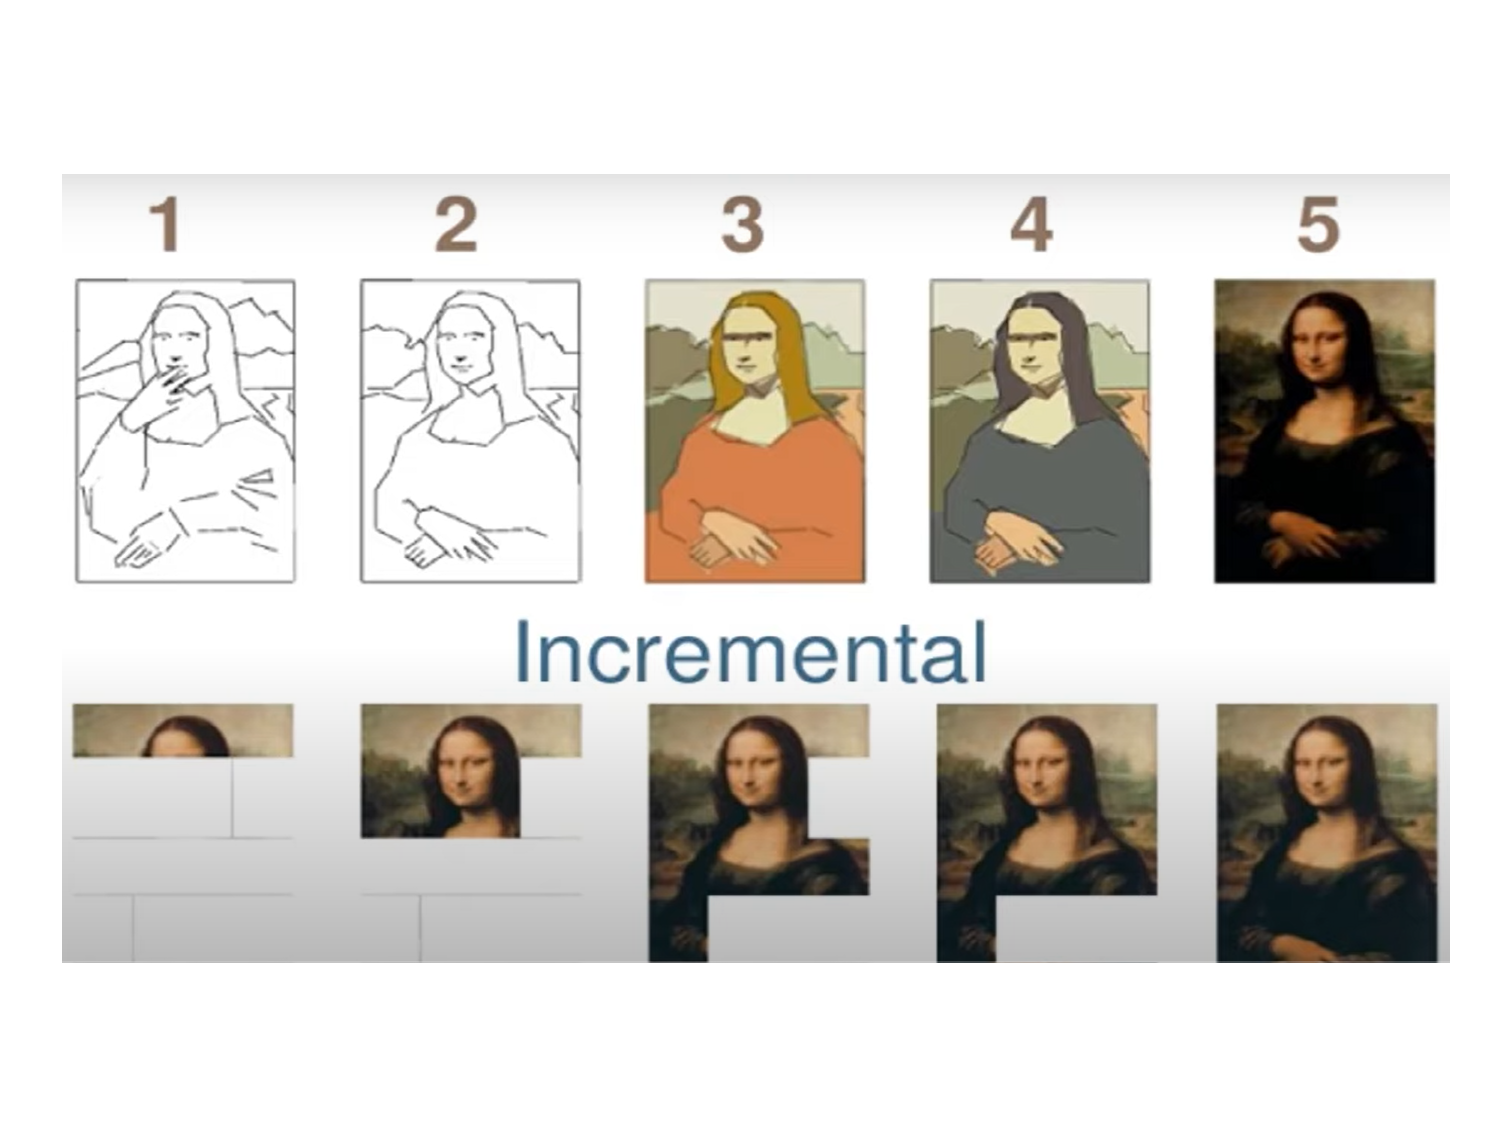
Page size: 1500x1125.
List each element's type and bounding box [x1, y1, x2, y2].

picture [62, 174, 1451, 963]
